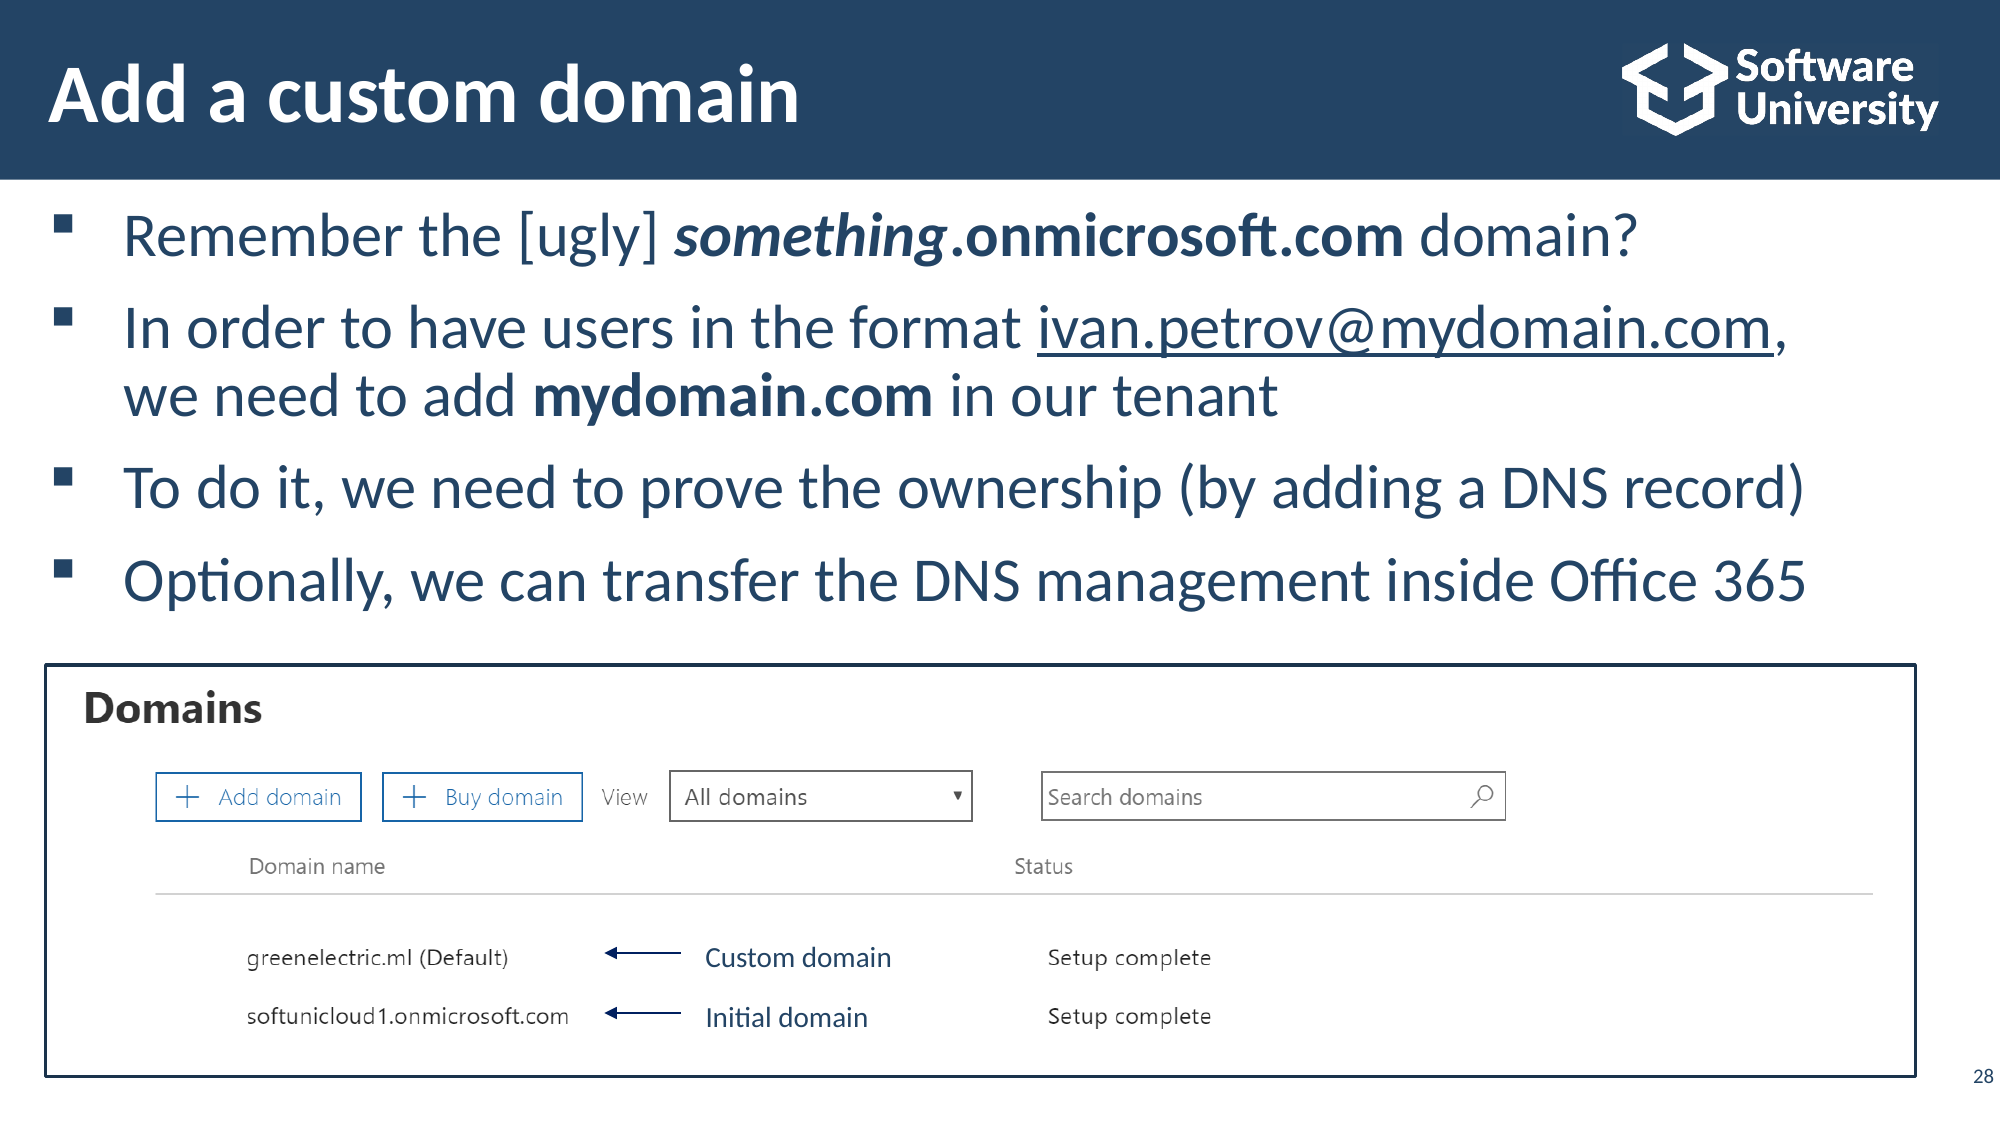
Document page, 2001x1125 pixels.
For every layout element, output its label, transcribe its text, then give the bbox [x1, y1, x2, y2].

picture [46, 666, 1915, 1075]
list Remember the [ugly] something.onmicrosoft.com domain? In order to have users in the format ivan.petrov@mydomain.com, we need to add mydomain.com in our tenant To do it, we need to prove the ownership (by adding a DNS record) Optionally, we can transfer the DNS management inside Office 365 [31, 196, 1970, 1050]
title Add a custom domain [31, 16, 1591, 162]
slide_number 28 [1929, 1049, 2000, 1100]
picture [1622, 43, 1939, 136]
